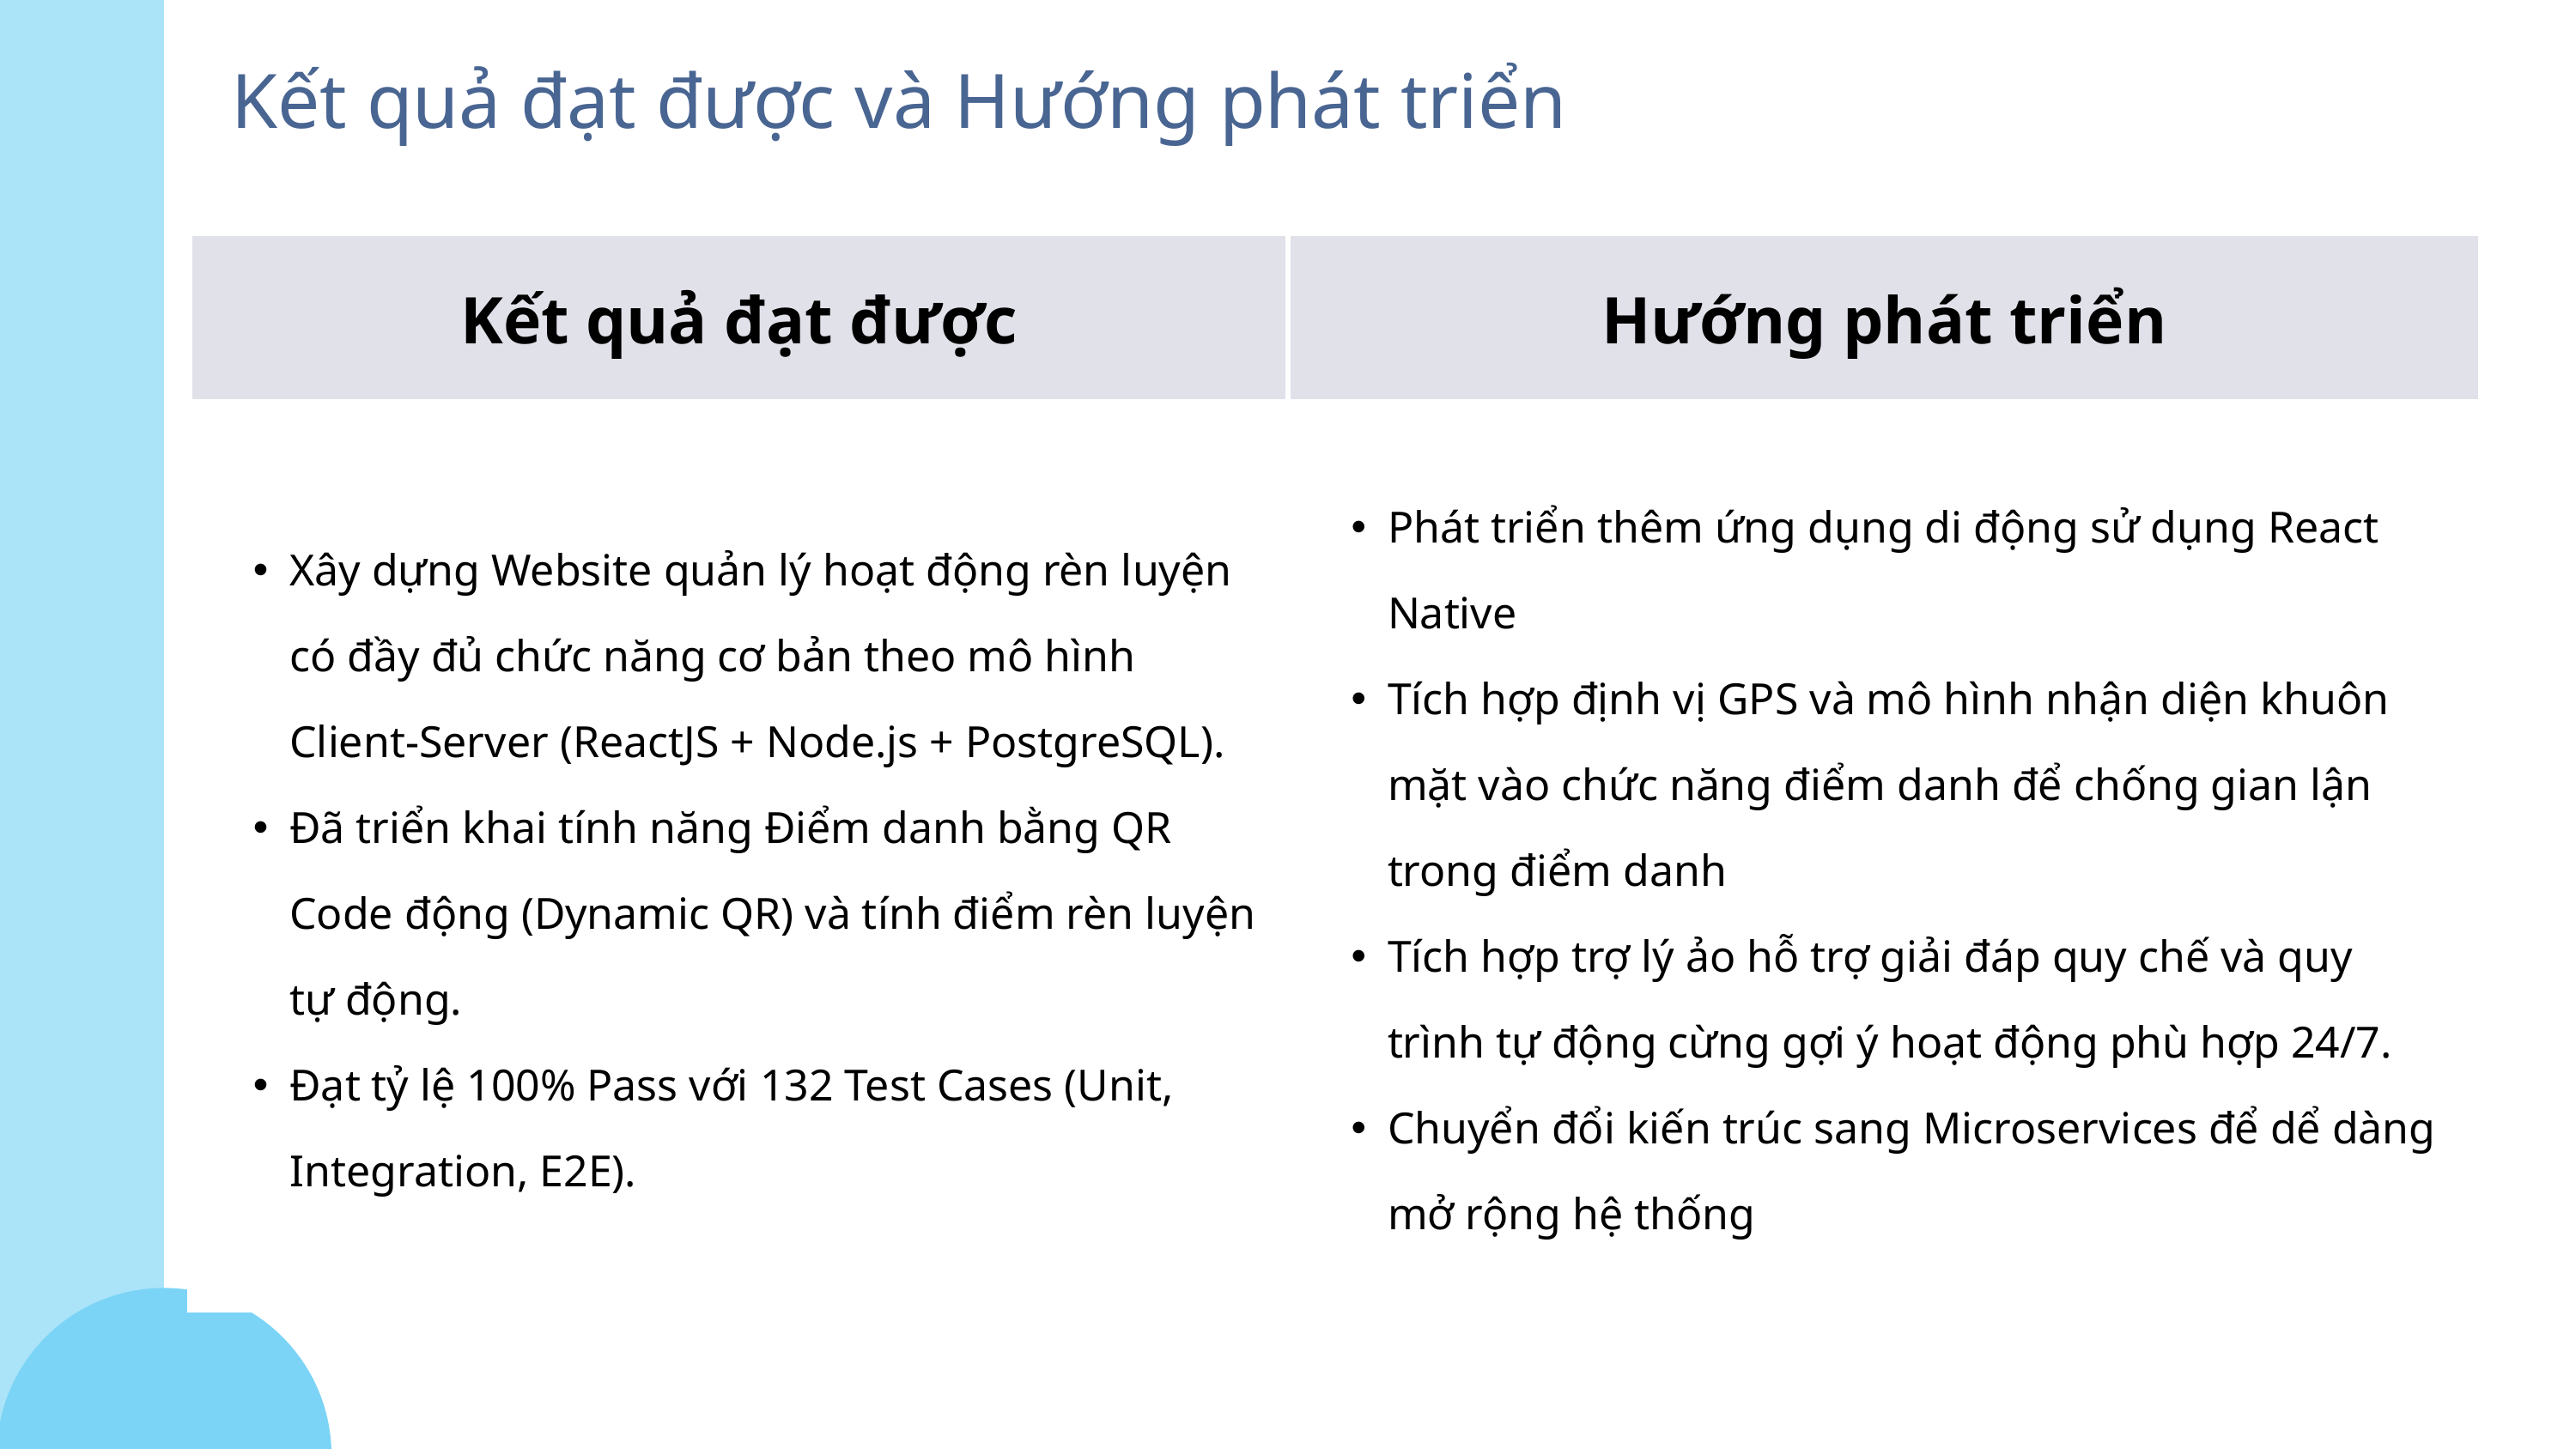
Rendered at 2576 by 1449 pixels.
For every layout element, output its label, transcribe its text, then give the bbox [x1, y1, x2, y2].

table_cell Xây dựng Website quản lý hoạt động rèn luyện có đầy đủ chức năng cơ bản theo mô hình Client-Server (ReactJS + Node.js + PostgreSQL). Đã triển khai tính năng Điểm danh bằng QR Code động (Dynamic QR) và tính điểm rèn luyện tự động. Đạt tỷ lệ 100% Pass với 132 Test Cases (Unit, Integration, E2E). [192, 404, 1285, 1308]
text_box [0, 1288, 332, 1449]
table_header Kết quả đạt được [192, 236, 1285, 399]
text_box Kết quả đạt được và Hướng phát triển [231, 60, 1787, 144]
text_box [0, 0, 165, 1286]
table_header Hướng phát triển [1291, 236, 2478, 399]
table_cell Phát triển thêm ứng dụng di động sử dụng React Native Tích hợp định vị GPS và mô hình nhận diện khuôn mặt vào chức năng điểm danh để chống gian lận trong điểm danh Tích hợp trợ lý ảo hỗ trợ giải đáp quy chế và quy trình tự động cừng gợi ý hoạt động phù hợp 24/7. Chuyển đổi kiến trúc sang Microservices để dể dàng mở rộng hệ thống [1291, 404, 2478, 1308]
